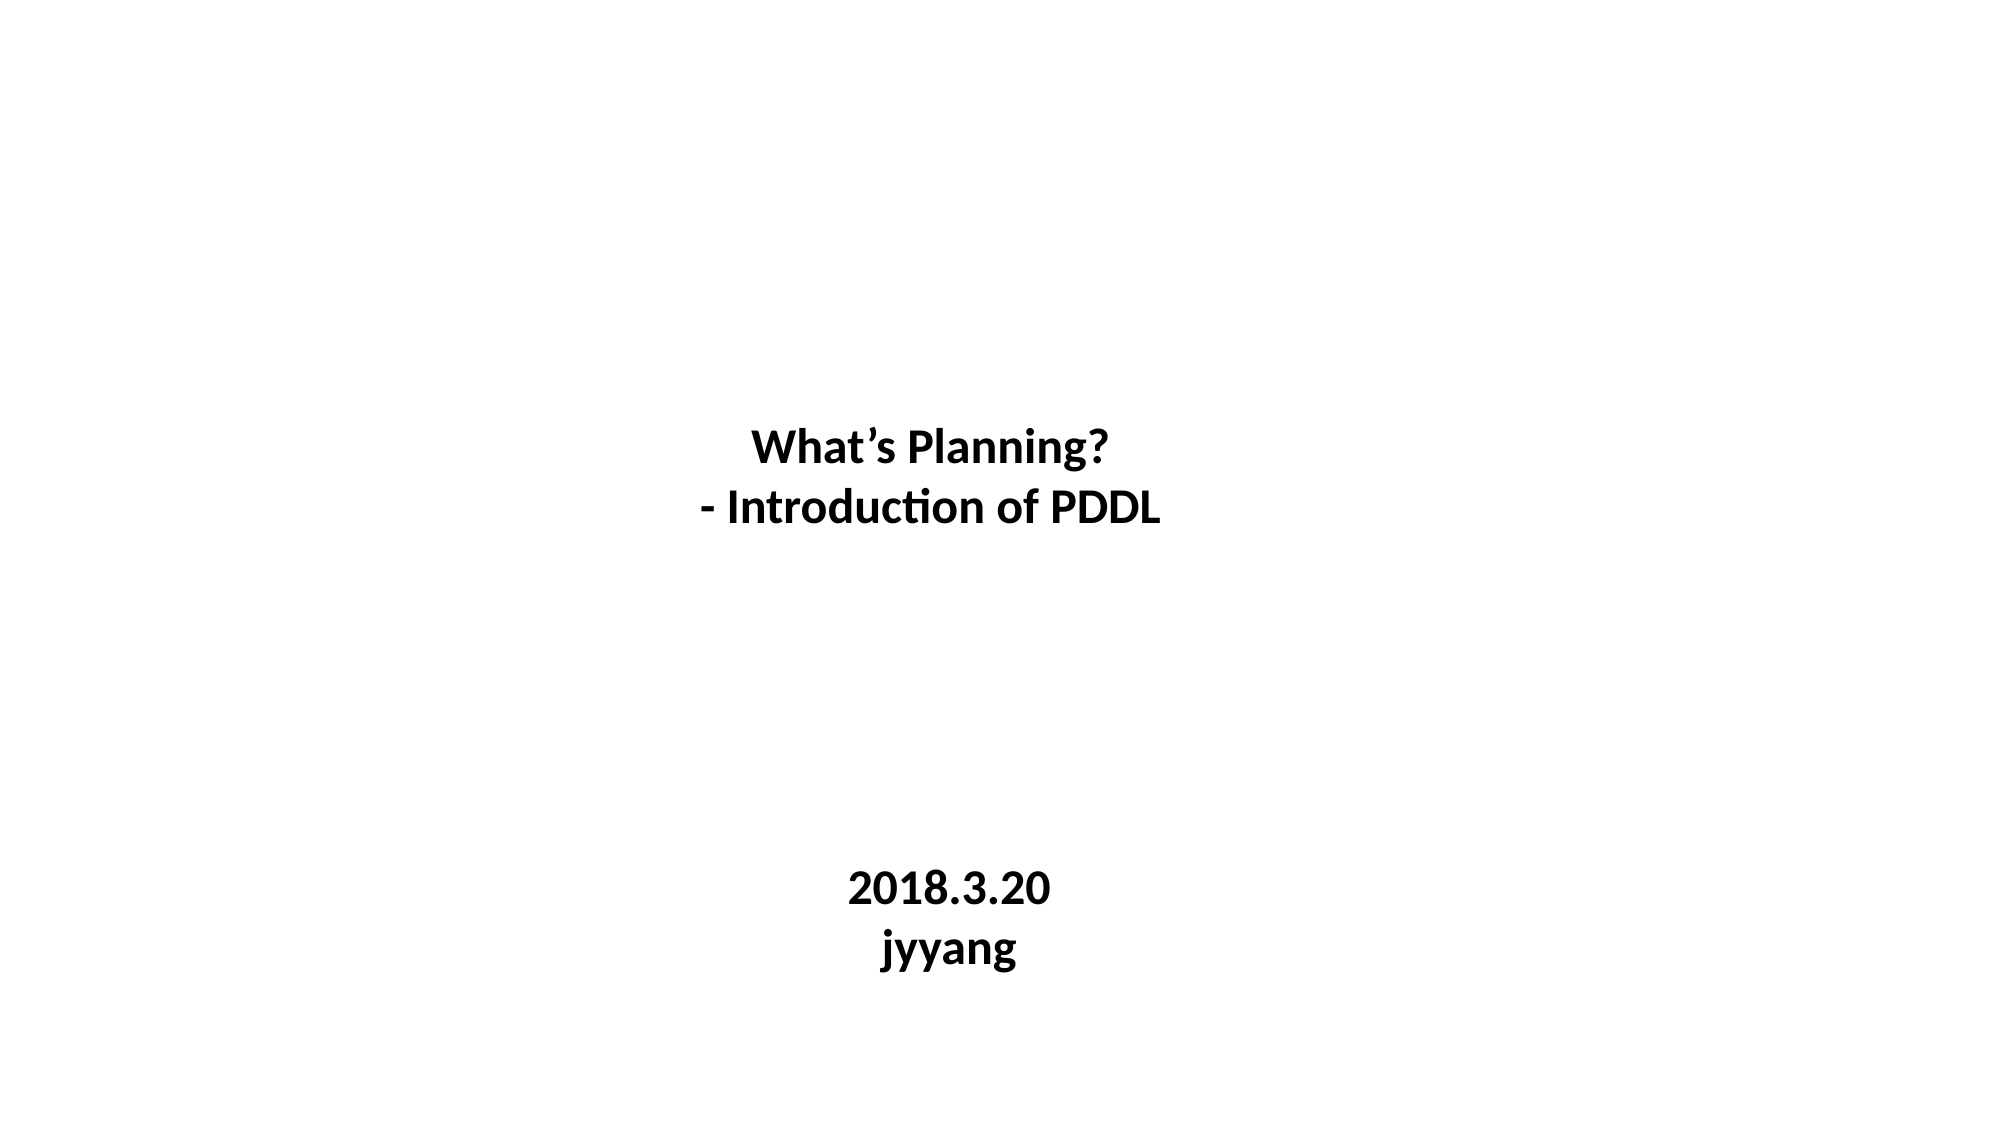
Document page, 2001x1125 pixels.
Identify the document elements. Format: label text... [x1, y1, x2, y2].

text_box 2018.3.20 jyyang [832, 846, 1066, 982]
text_box What’s Planning? - Introduction of PDDL [685, 406, 1176, 542]
